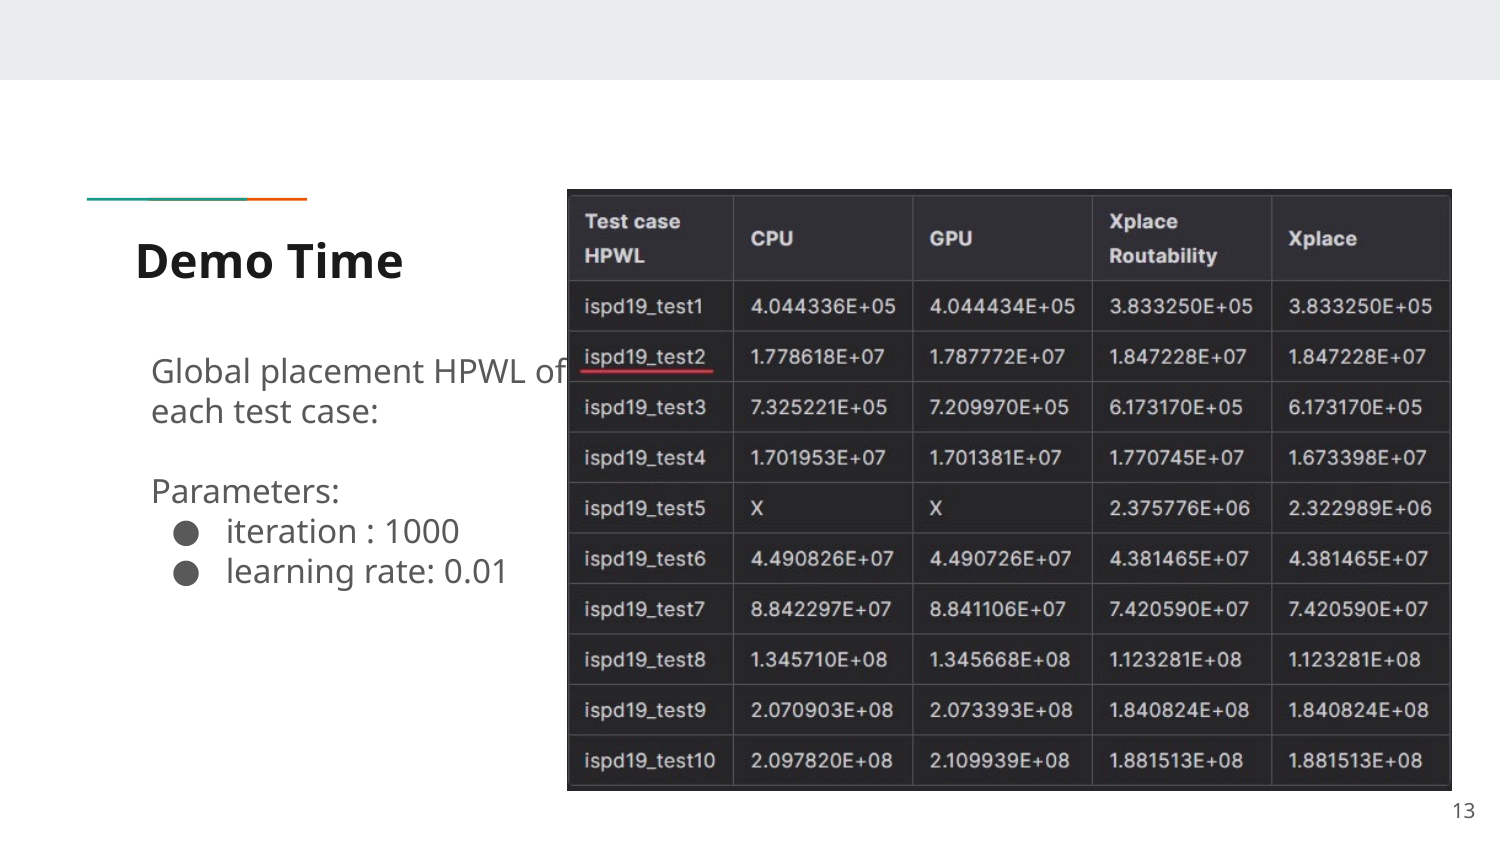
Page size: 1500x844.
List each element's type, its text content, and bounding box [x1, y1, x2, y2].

slide_number ‹#› [1400, 779, 1491, 844]
picture [566, 189, 1452, 791]
text_box Global placement HPWL of each test case: Parameters: iteration : 1000 learning rate: 0.01 [135, 335, 561, 538]
title Demo Time [119, 216, 561, 305]
